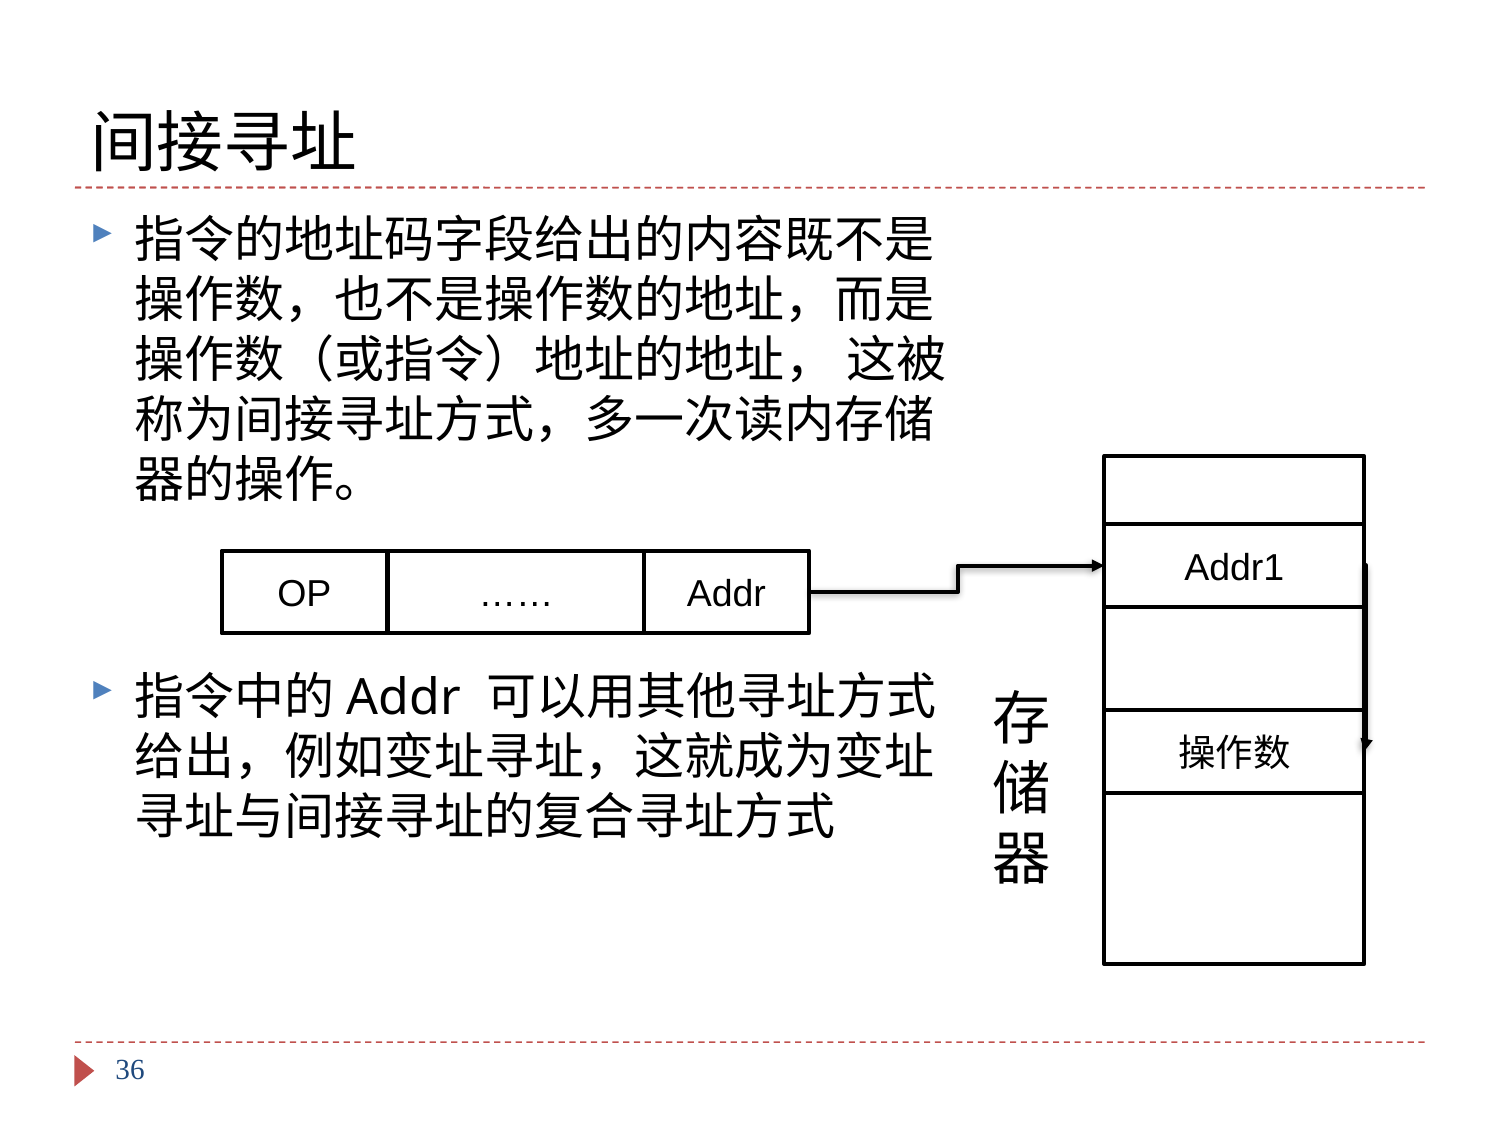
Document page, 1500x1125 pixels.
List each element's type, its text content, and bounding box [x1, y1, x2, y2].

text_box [1363, 565, 1367, 752]
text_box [808, 565, 1105, 593]
text_box Addr1 [1102, 522, 1366, 609]
text_box 存储器 [977, 673, 1105, 899]
text_box [1102, 454, 1366, 522]
text_box Addr [642, 549, 811, 635]
slide_number 36 [100, 1042, 426, 1103]
text_box [1102, 795, 1366, 966]
text_box 操作数 [1105, 708, 1366, 795]
title 间接寻址 [75, 24, 1425, 188]
text_box OP [220, 549, 386, 635]
text_box …… [386, 549, 642, 635]
text_box [1102, 609, 1357, 708]
list 指令的地址码字段给出的内容既不是操作数，也不是操作数的地址，而是操作数（或指令）地址的地址， 这被称为间接寻址方式，多一次读内存储器的操作。 指令中的Addr 可以用其他寻址方式给出，例如变址寻址，这就成为变址寻址与间接寻址的复合寻址方式 [75, 200, 963, 1006]
